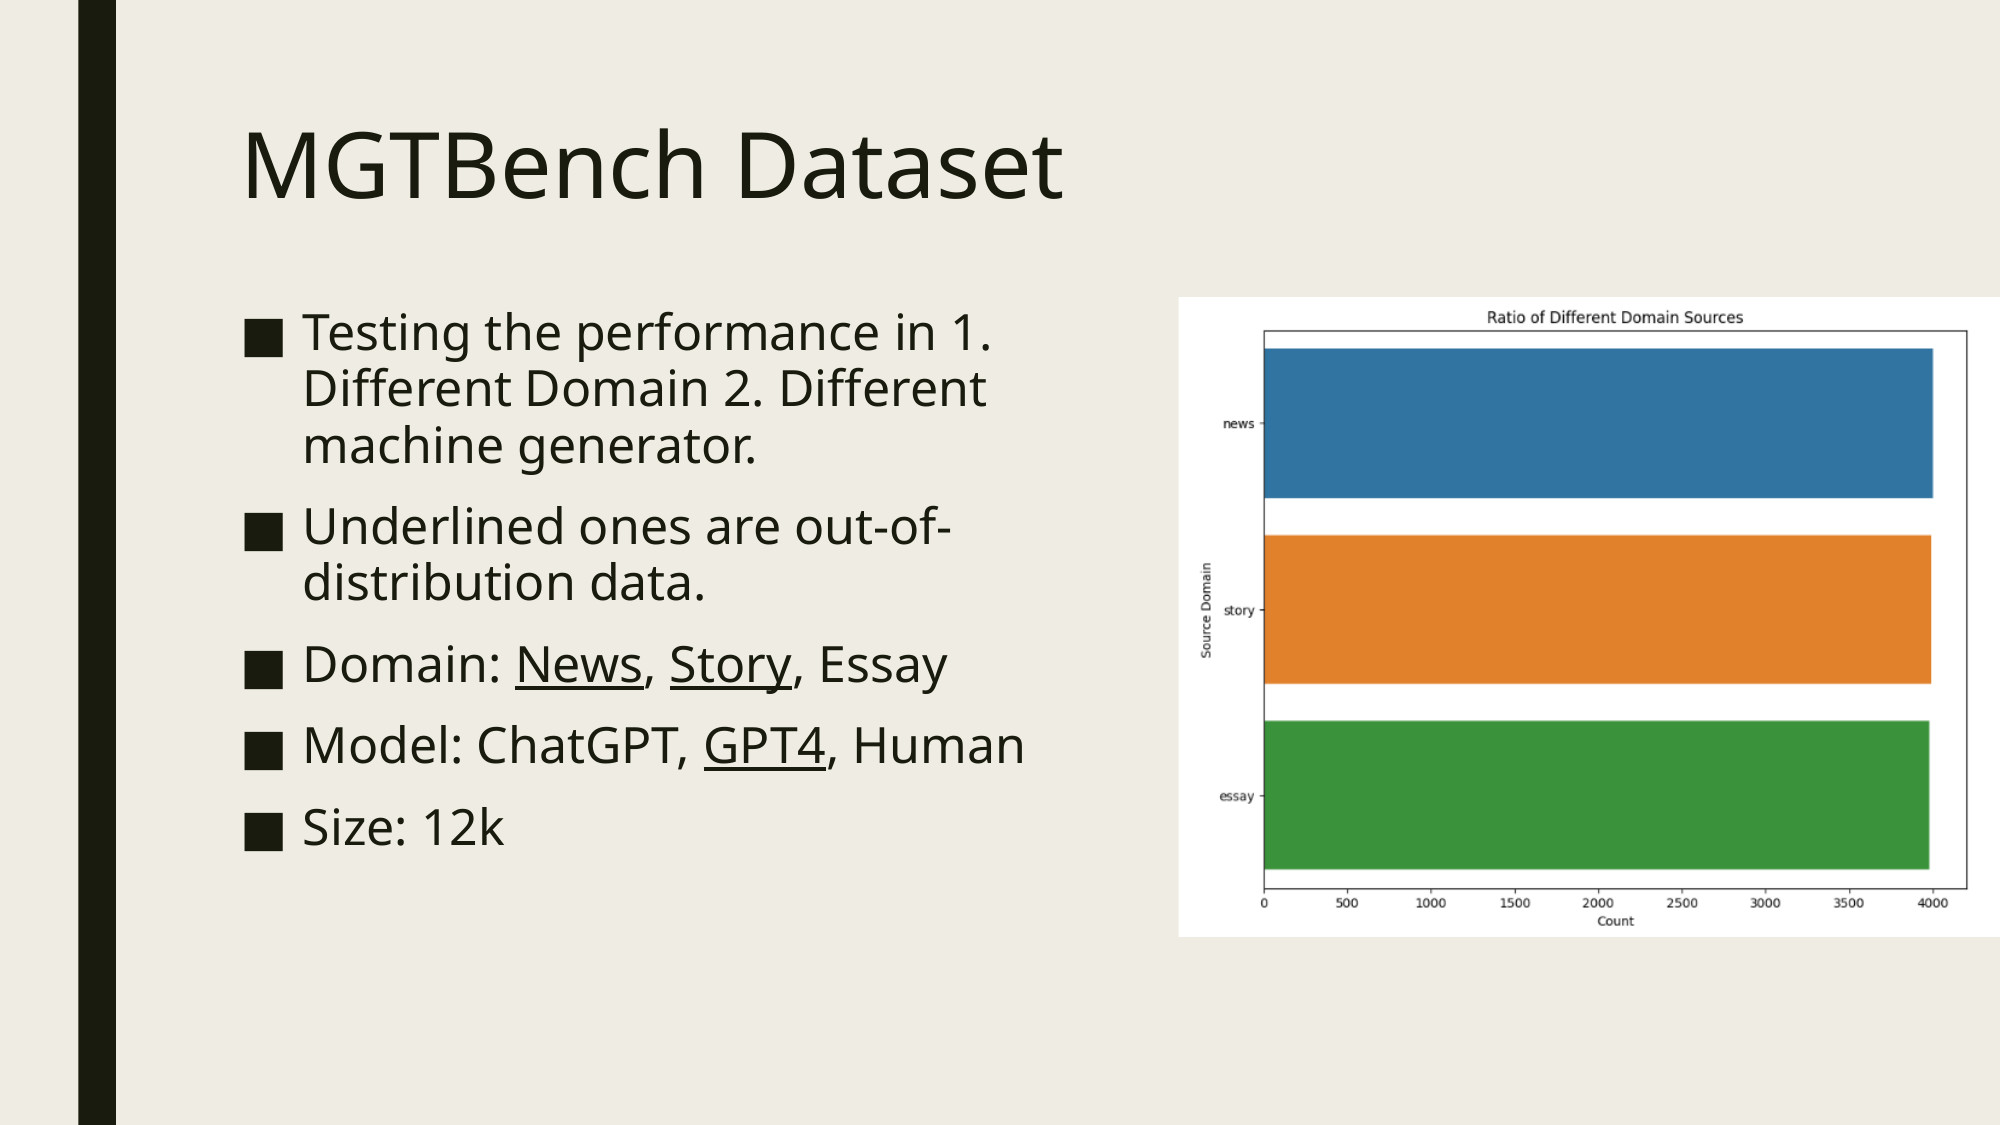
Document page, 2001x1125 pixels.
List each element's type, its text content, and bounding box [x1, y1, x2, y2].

picture [1178, 297, 2000, 937]
list Testing the performance in 1. Different Domain 2. Different machine generator. Underlined ones are out-of-distribution data. Domain: News, Story, Essay Model: ChatGPT, GPT4, Human Size: 12k [225, 297, 1125, 937]
title MGTBench Dataset [225, 112, 1800, 357]
